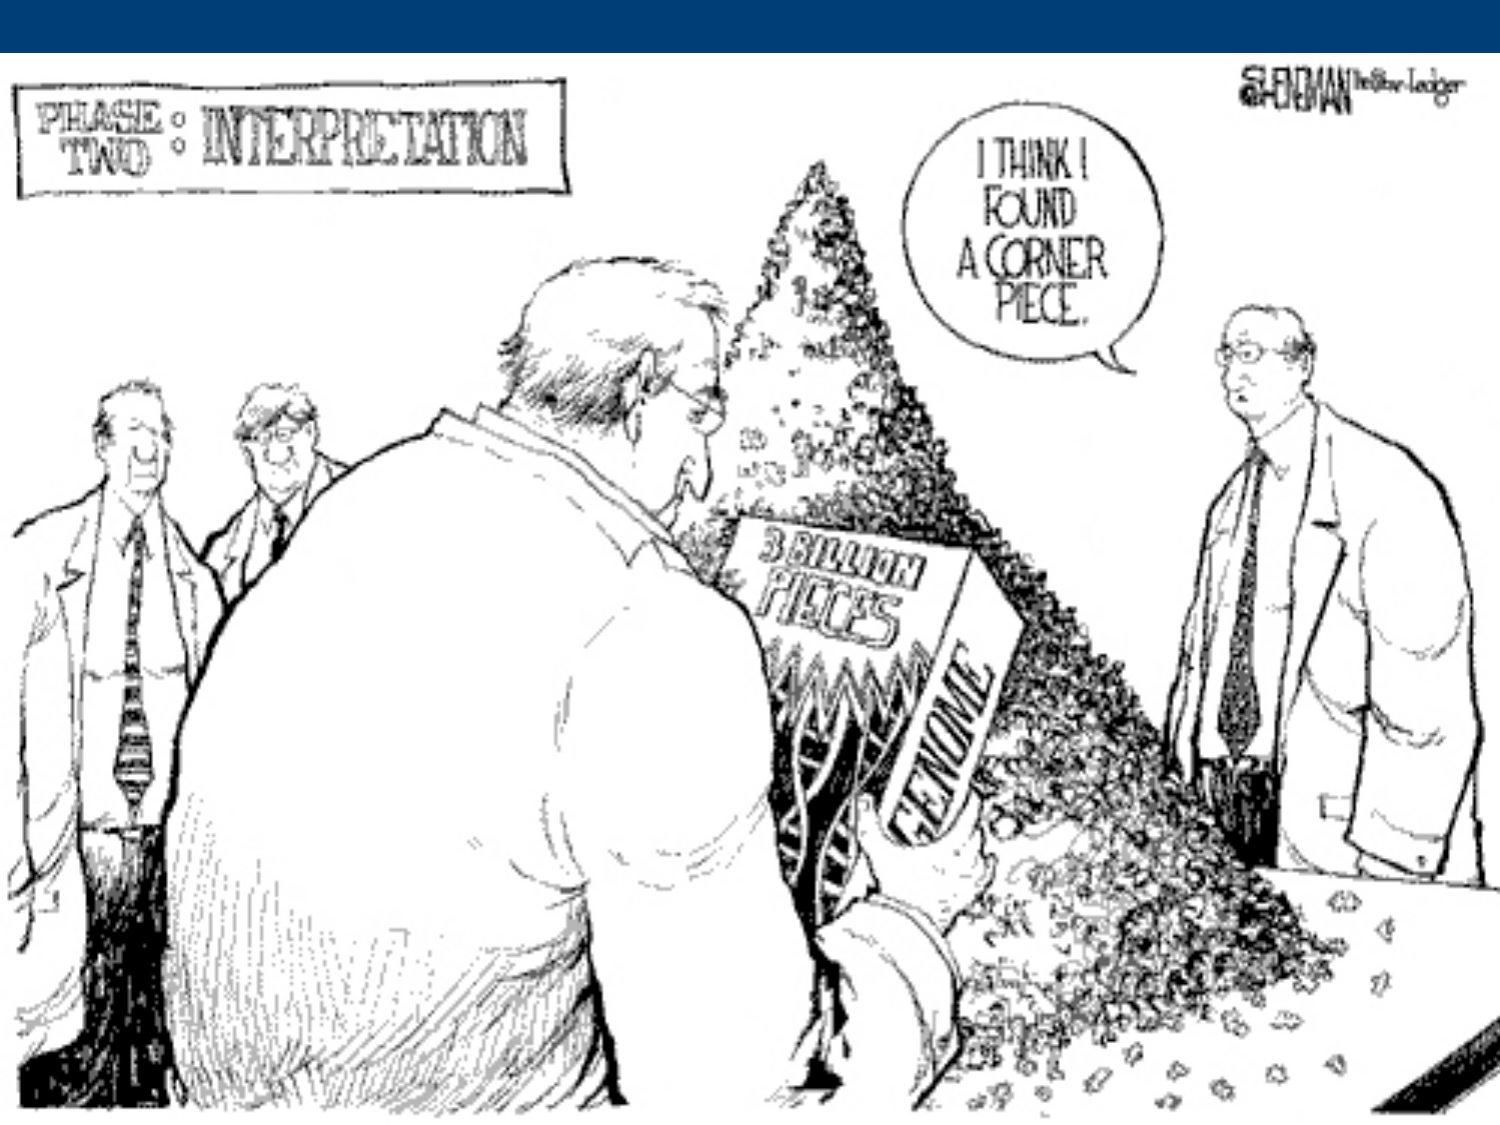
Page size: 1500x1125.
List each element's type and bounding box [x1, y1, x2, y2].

picture [0, 52, 1500, 1125]
text_box [0, 0, 1500, 52]
